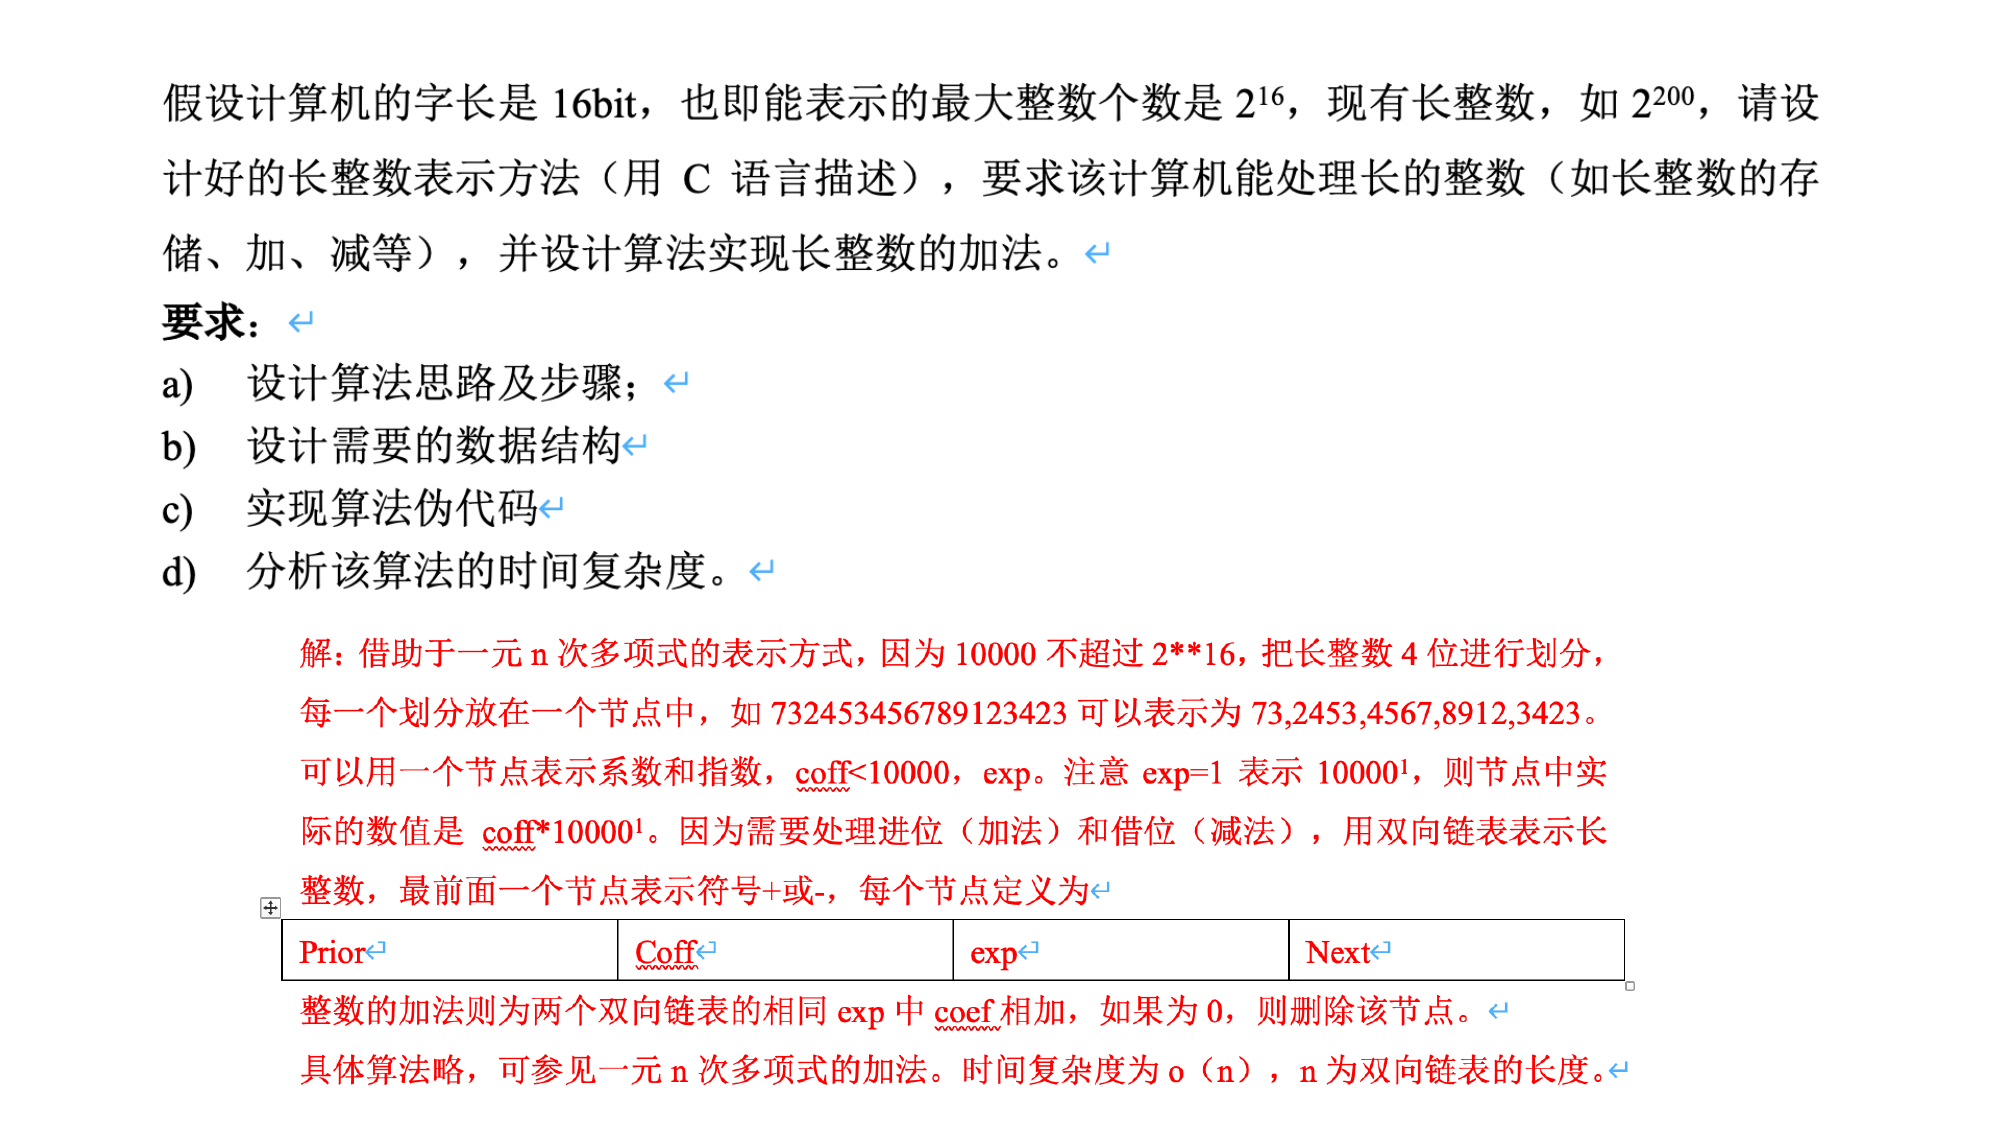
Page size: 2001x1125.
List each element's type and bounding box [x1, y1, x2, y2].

picture [118, 59, 1863, 1106]
